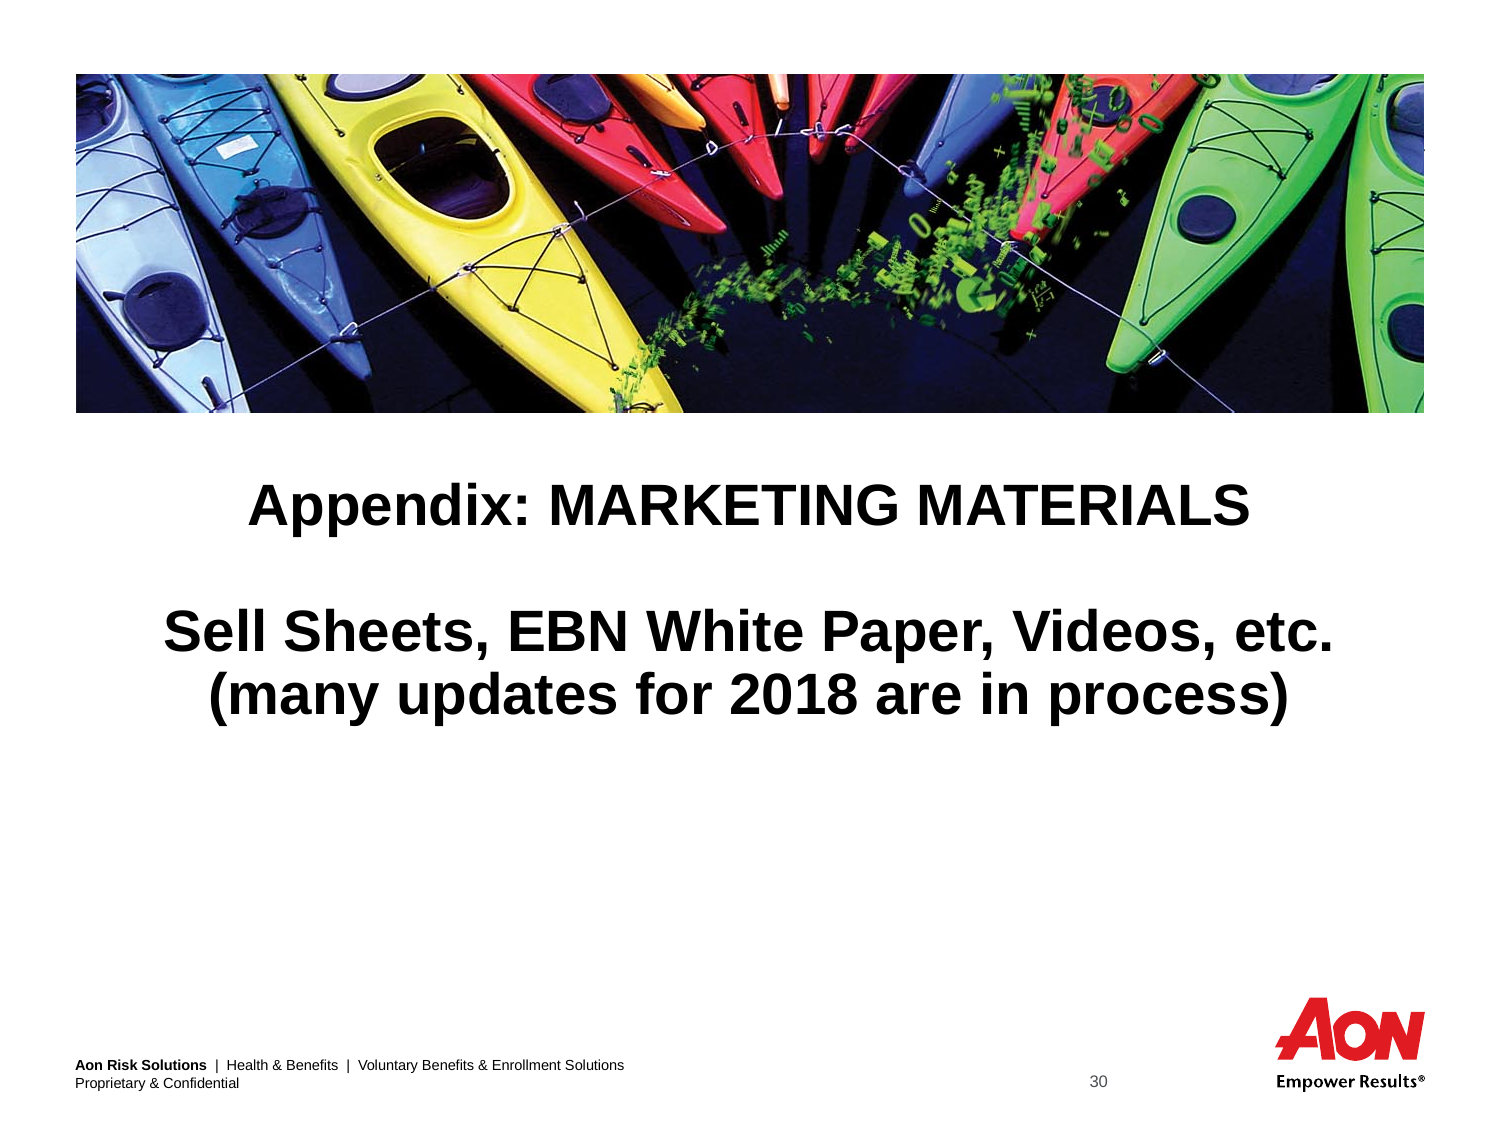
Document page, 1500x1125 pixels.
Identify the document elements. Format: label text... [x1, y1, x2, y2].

title Appendix: MARKETING MATERIALS Sell Sheets, EBN White Paper, Videos, etc. (many updates for 2018 are in process) [74, 489, 1426, 728]
picture [76, 74, 1424, 413]
